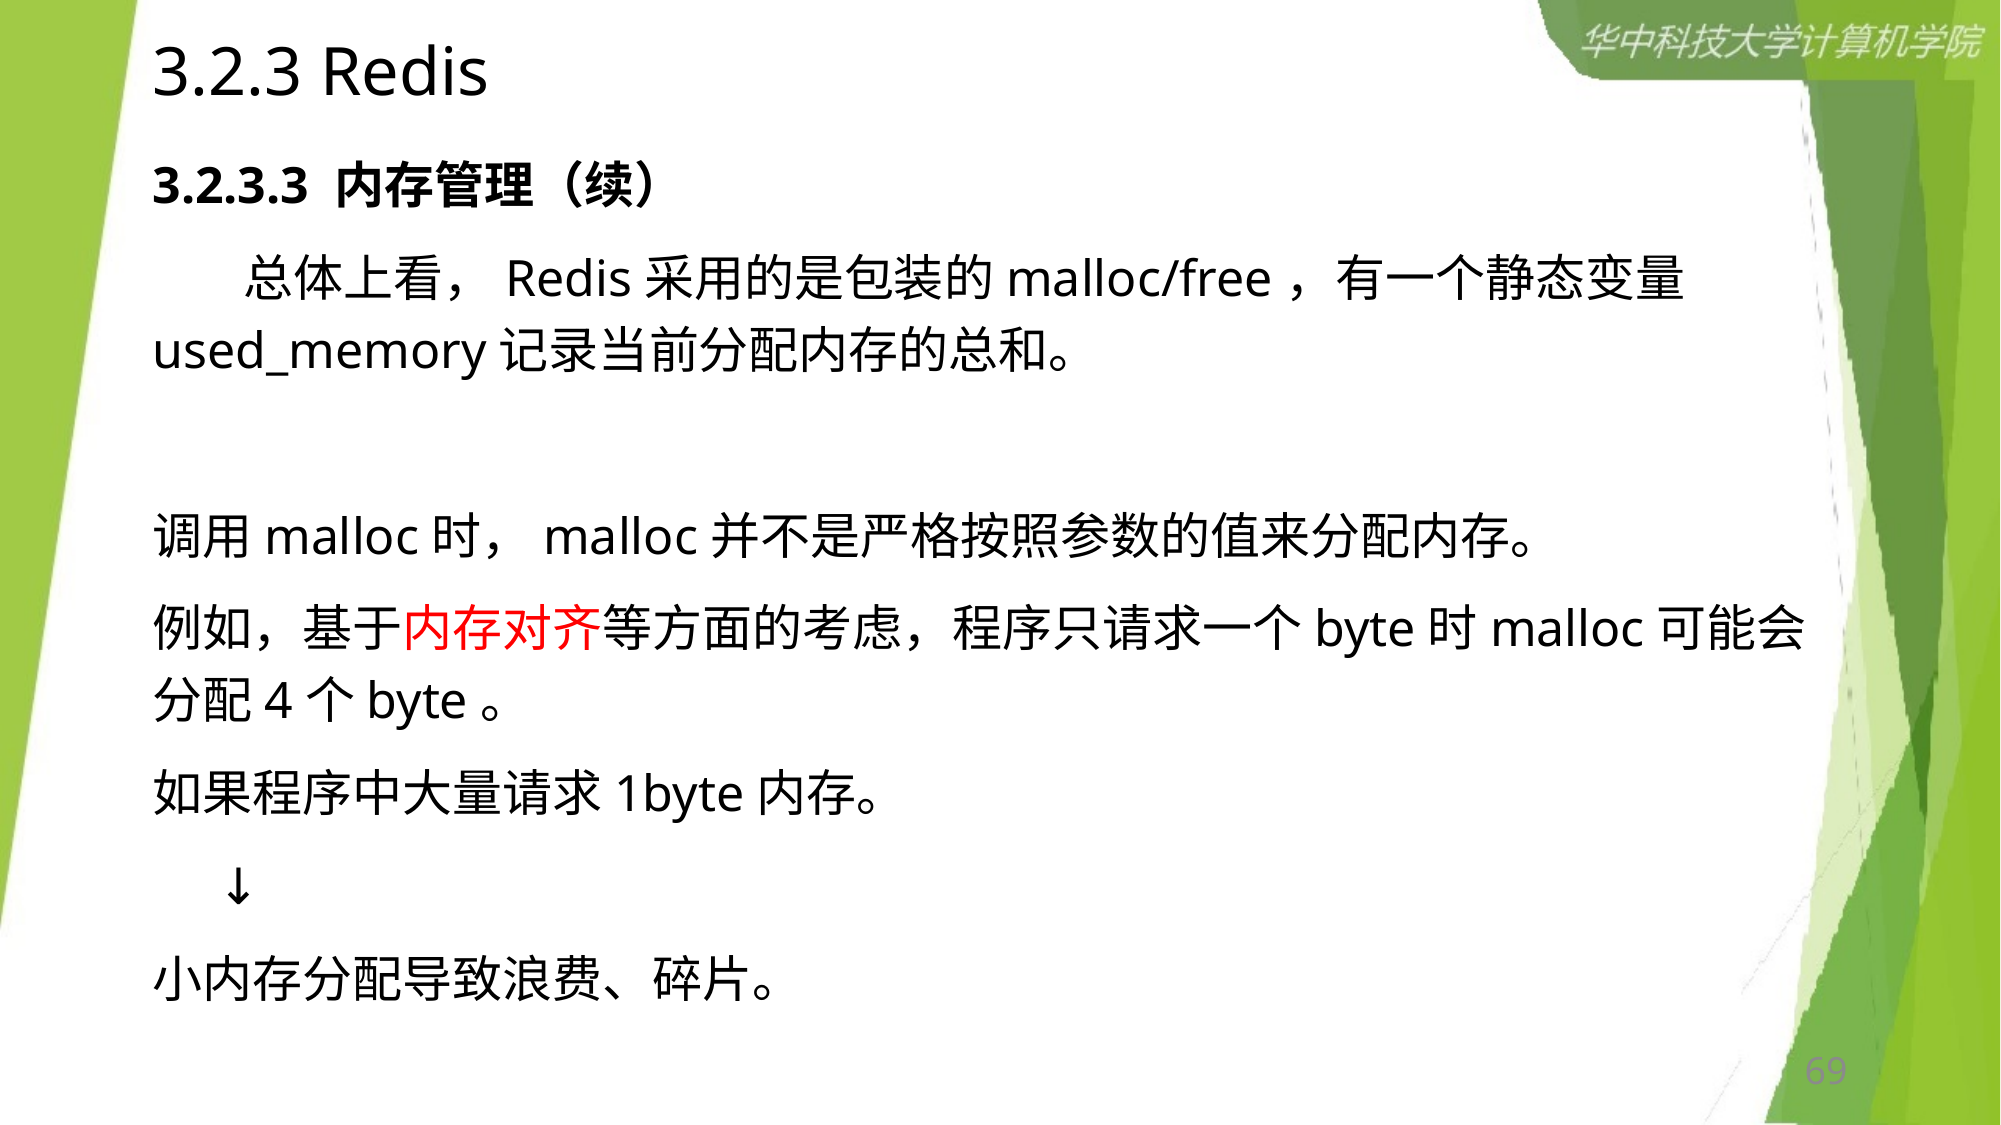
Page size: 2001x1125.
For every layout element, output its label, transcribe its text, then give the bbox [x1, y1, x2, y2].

title 3.2.3 Redis [137, 14, 1863, 134]
picture [0, 0, 2001, 1125]
list 3.2.3.3 内存管理（续） 总体上看，Redis采用的是包装的malloc/free，有一个静态变量 used_memory记录当前分配内存的总和。 调用malloc时，malloc并不是严格按照参数的值来分配内存。 例如，基于内存对齐等方面的考虑，程序只请求一个byte时malloc可能会分配4个byte。 如果程序中大量请求1byte内存。 ↓ 小内存分配导致浪费、碎片。 [137, 134, 1863, 1078]
slide_number 69 [1412, 1042, 1863, 1103]
